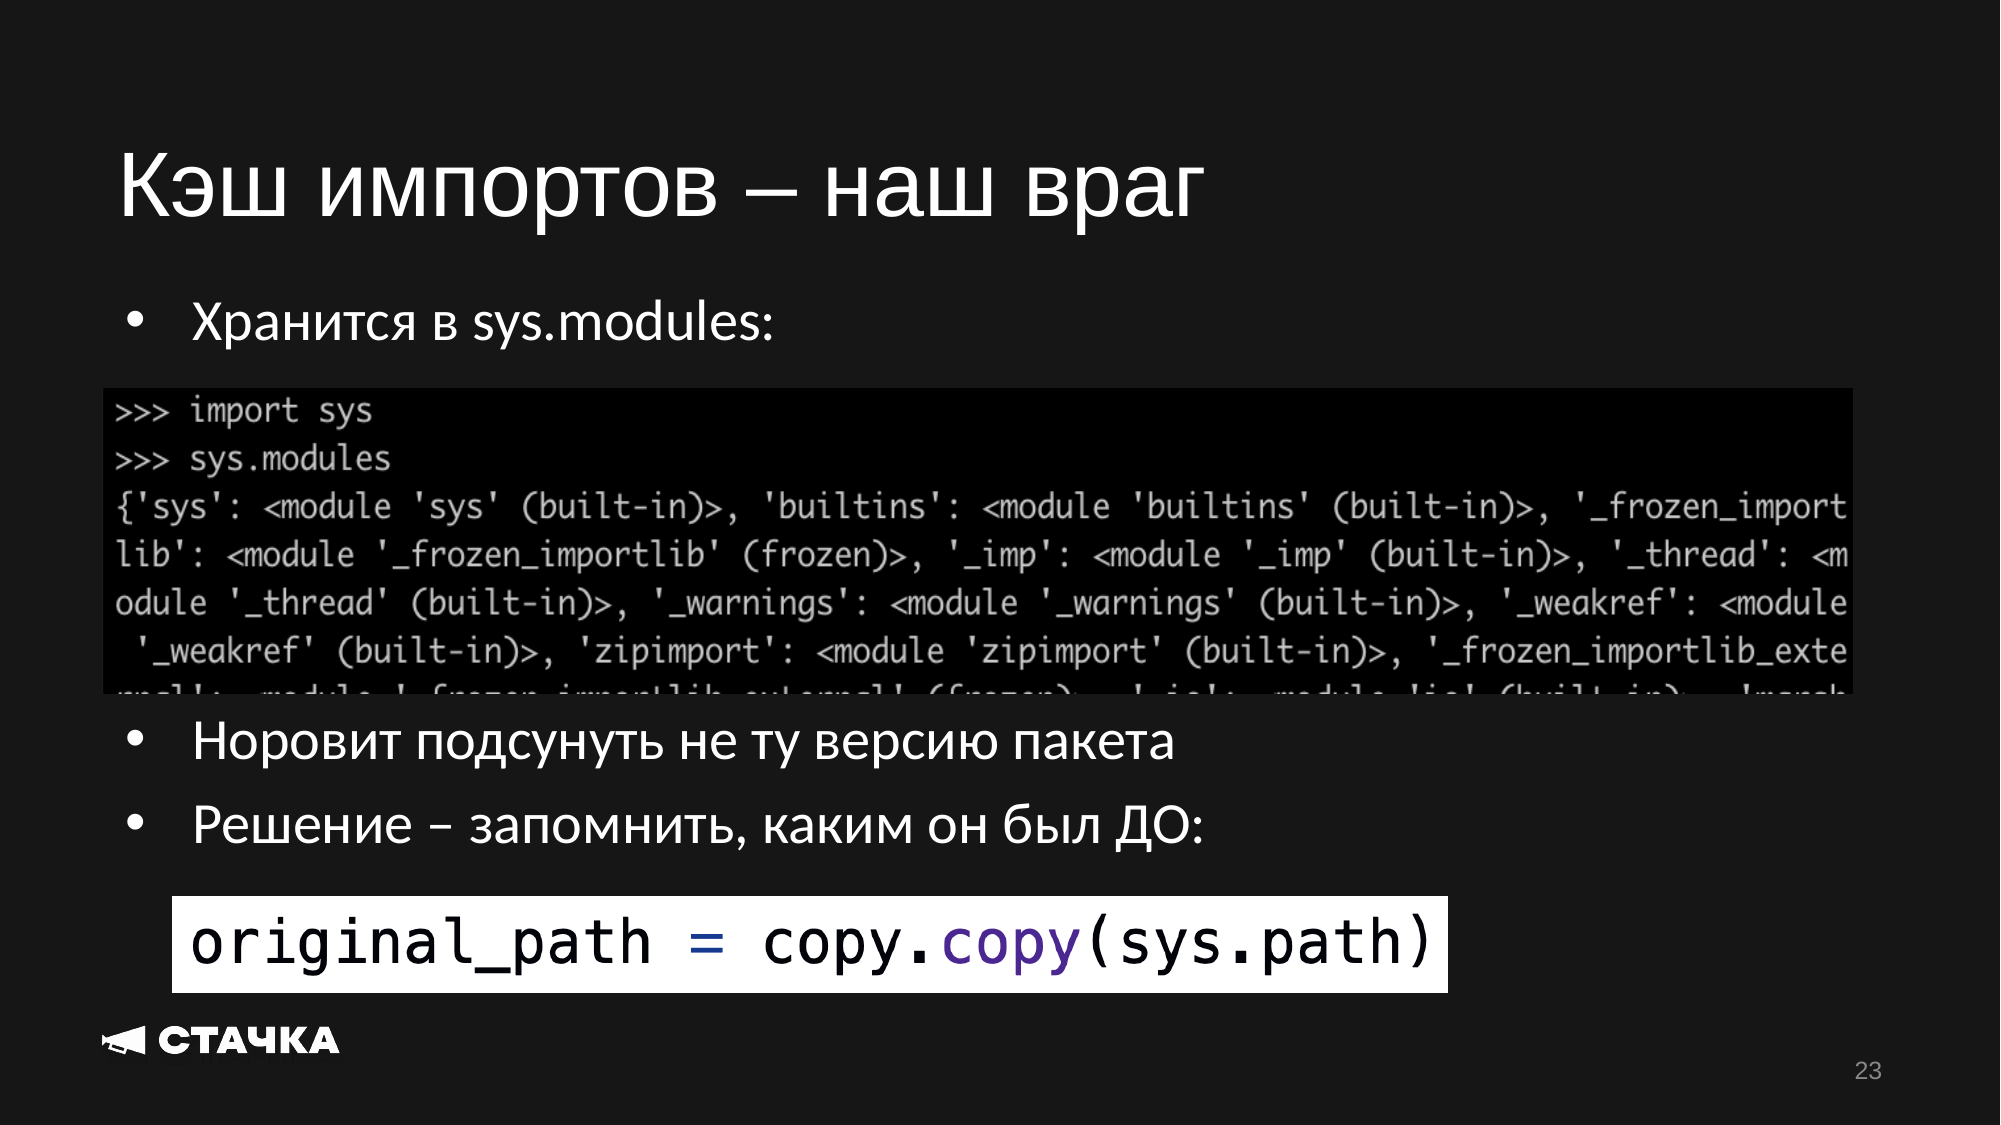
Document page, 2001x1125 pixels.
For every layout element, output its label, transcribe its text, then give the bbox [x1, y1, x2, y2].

text_box Кэш импортов – наш враг [102, 25, 1898, 348]
slide_number 23 [1447, 1039, 1898, 1100]
list Хранится в sys.modules: Норовит подсунуть не ту версию пакета Решение – запомнить, каким он был ДО: [102, 348, 1898, 796]
picture [0, 0, 2000, 1125]
